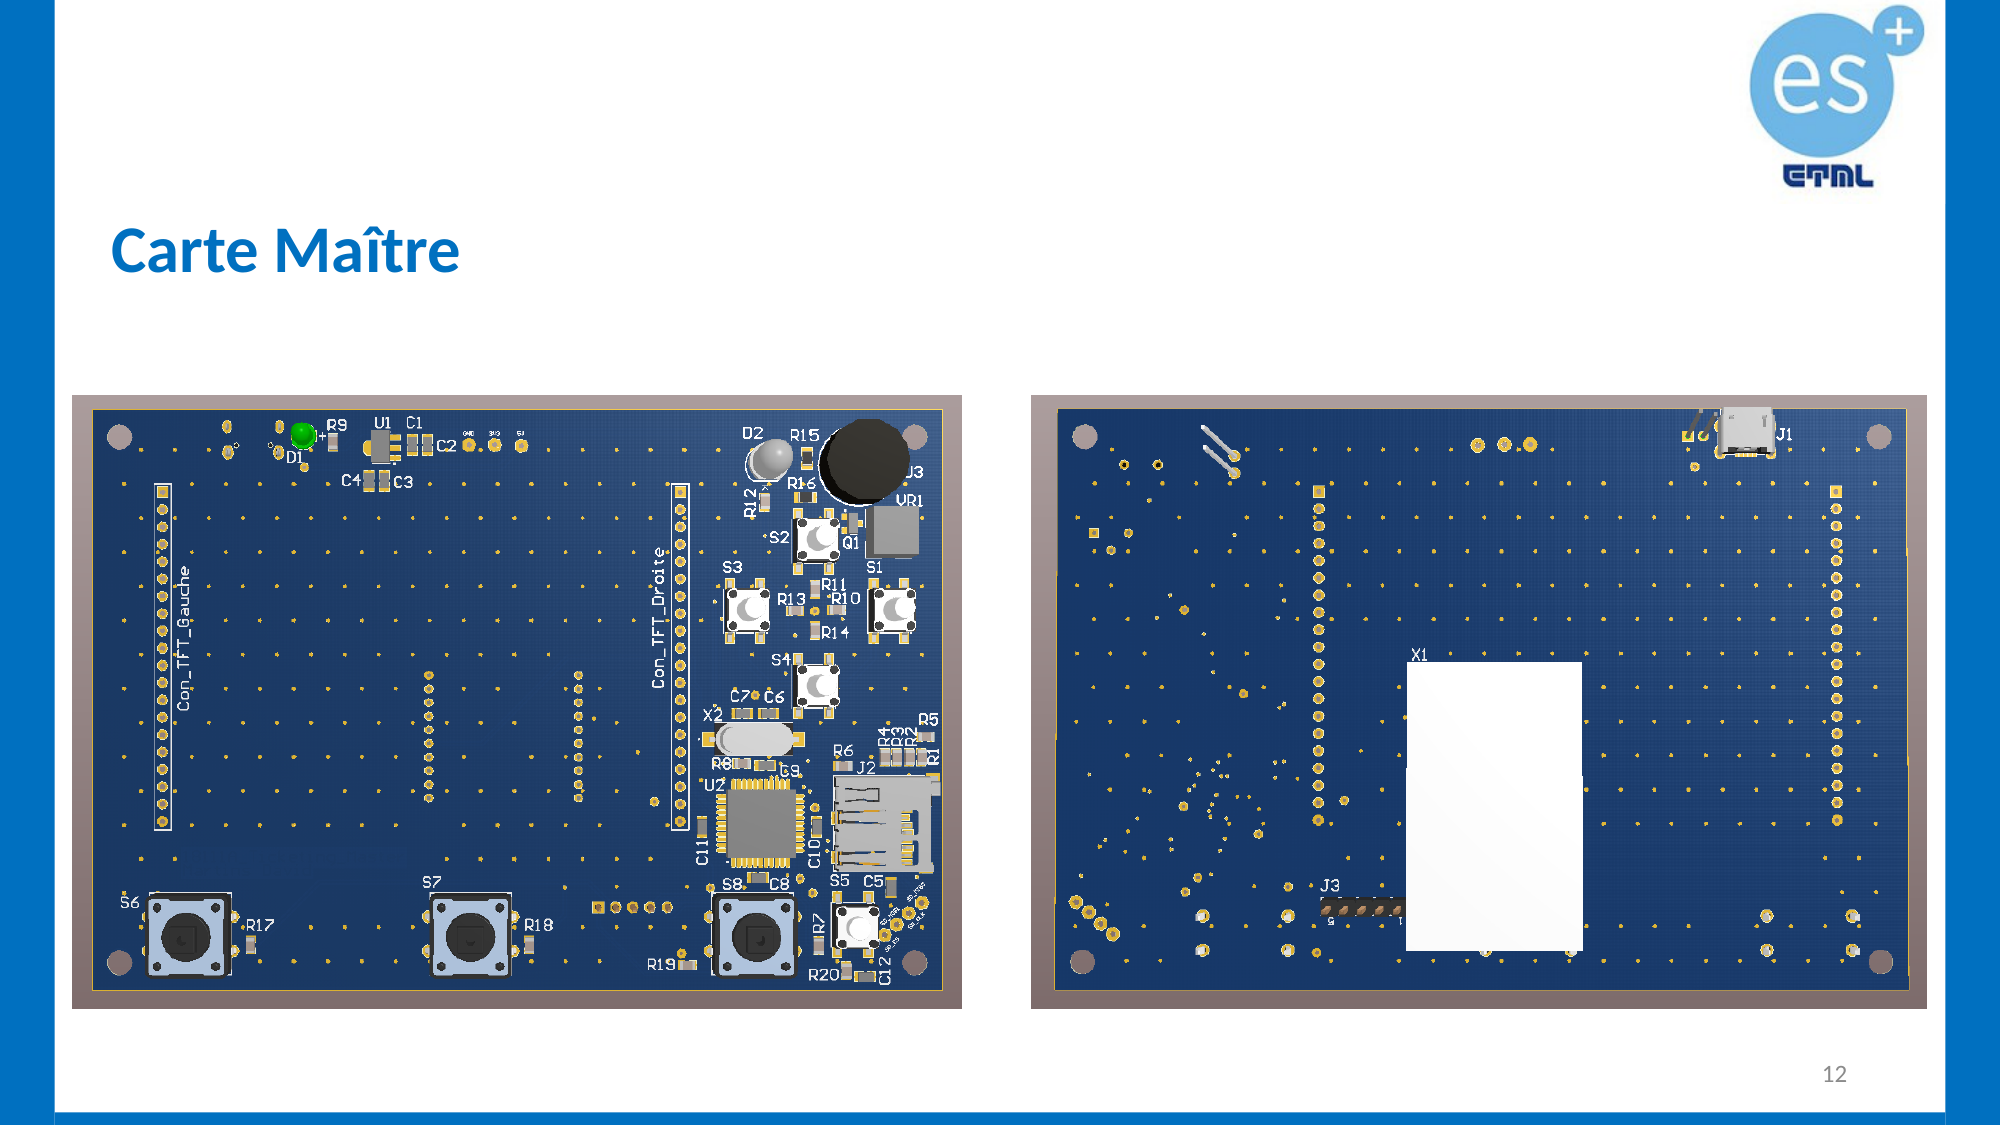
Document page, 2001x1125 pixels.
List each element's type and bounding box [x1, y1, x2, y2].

text_box [0, 0, 2000, 1125]
picture [1031, 395, 1927, 1009]
picture [72, 395, 962, 1009]
picture [1729, 0, 1946, 204]
